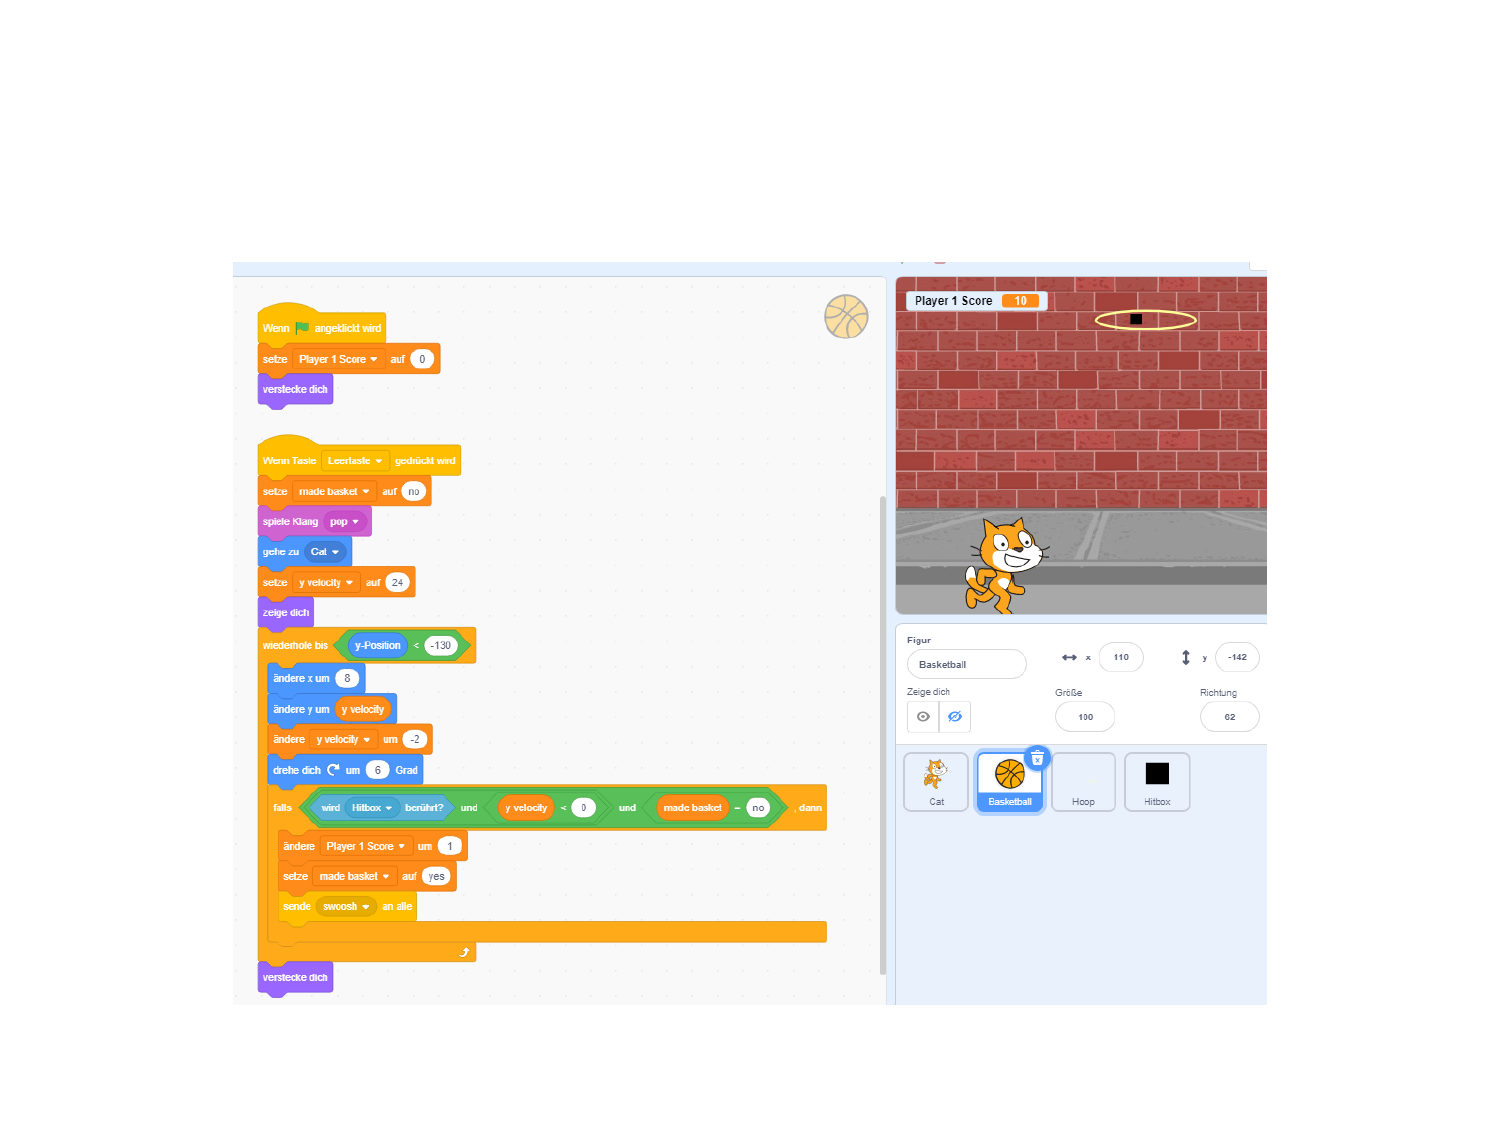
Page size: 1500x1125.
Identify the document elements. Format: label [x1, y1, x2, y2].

list [233, 262, 1267, 1006]
